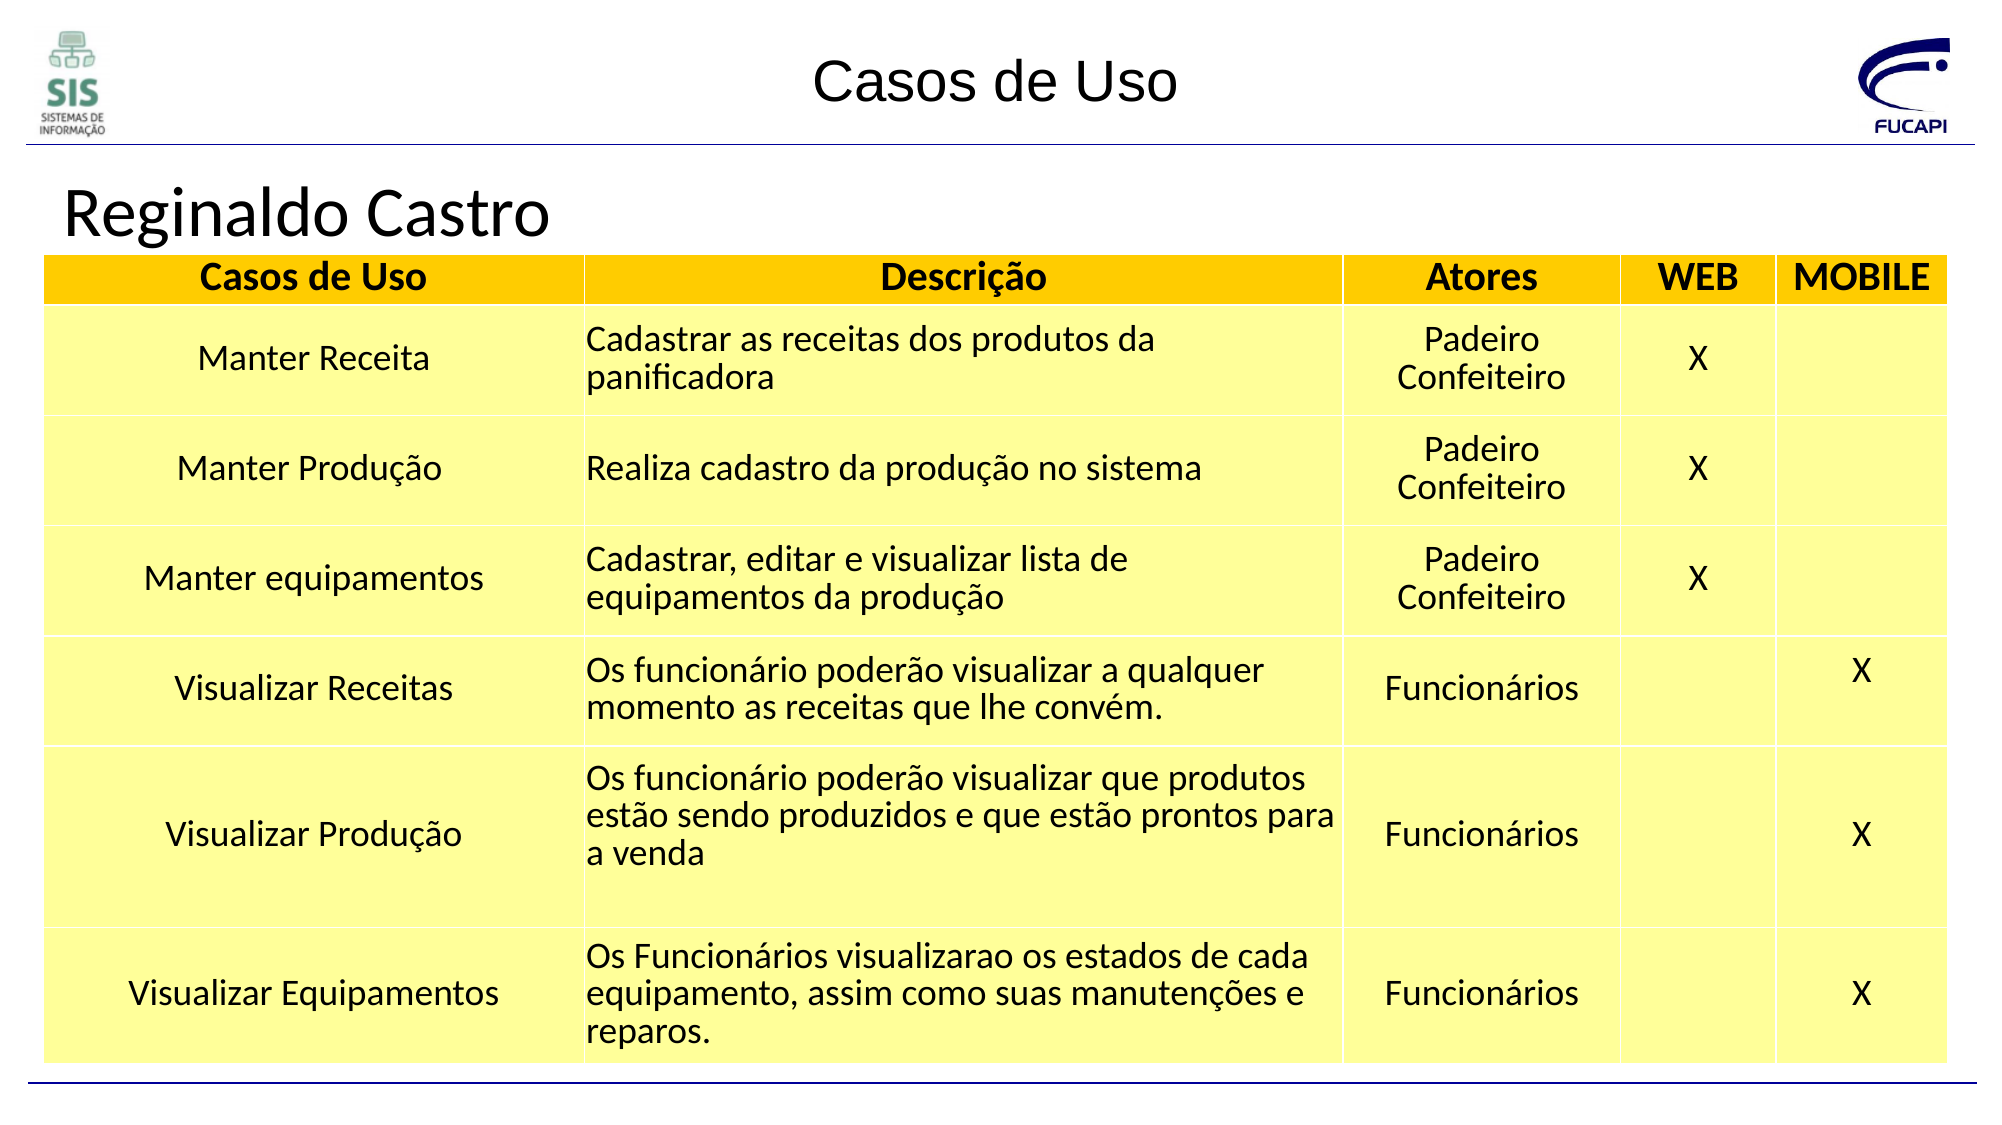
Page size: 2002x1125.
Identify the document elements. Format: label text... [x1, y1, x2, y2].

text_box Reginaldo Castro [48, 175, 1625, 263]
table_cell Funcionários [1344, 747, 1620, 927]
table_cell X [1621, 526, 1775, 635]
table_cell Manter Produção [44, 416, 584, 525]
text_box Casos de Uso [292, 35, 1699, 120]
table_cell Os Funcionários visualizarao os estados de cada equipamento, assim como suas manutenções e reparos. [585, 928, 1342, 1063]
table_cell Funcionários [1344, 928, 1620, 1063]
table_cell [1777, 526, 1947, 635]
table_cell [1621, 928, 1775, 1063]
table_cell X [1777, 747, 1947, 927]
picture [1858, 38, 1950, 133]
table_cell Padeiro Confeiteiro [1344, 306, 1620, 415]
table_cell Cadastrar, editar e visualizar lista de equipamentos da produção [585, 526, 1342, 635]
table_cell Padeiro Confeiteiro [1344, 416, 1620, 525]
table_cell X [1777, 928, 1947, 1063]
table_cell Cadastrar as receitas dos produtos da panificadora [585, 306, 1342, 415]
table_cell X [1777, 637, 1947, 745]
table_header Atores [1344, 263, 1620, 304]
table_cell [1621, 747, 1775, 927]
table_cell Visualizar Equipamentos [44, 928, 584, 1063]
picture [33, 24, 111, 139]
table_cell Padeiro Confeiteiro [1344, 526, 1620, 635]
table_header Descrição [585, 263, 1342, 304]
table_cell Visualizar Produção [44, 747, 584, 927]
table_cell Manter equipamentos [44, 526, 584, 635]
table_cell Os funcionário poderão visualizar que produtos estão sendo produzidos e que estão prontos para a venda [585, 747, 1342, 927]
table_header Casos de Uso [44, 255, 584, 304]
table_cell Os funcionário poderão visualizar a qualquer momento as receitas que lhe convém. [585, 637, 1342, 745]
table_cell X [1621, 306, 1775, 415]
table_cell [1777, 416, 1947, 525]
table_cell Funcionários [1344, 637, 1620, 745]
table_cell [1777, 306, 1947, 415]
table_cell Manter Receita [44, 306, 584, 415]
table_header WEB [1621, 255, 1775, 304]
table_cell [1621, 637, 1775, 745]
table_cell Visualizar Receitas [44, 637, 584, 745]
table_cell X [1621, 416, 1775, 525]
table_header MOBILE [1777, 255, 1947, 304]
table_cell Realiza cadastro da produção no sistema [585, 416, 1342, 525]
